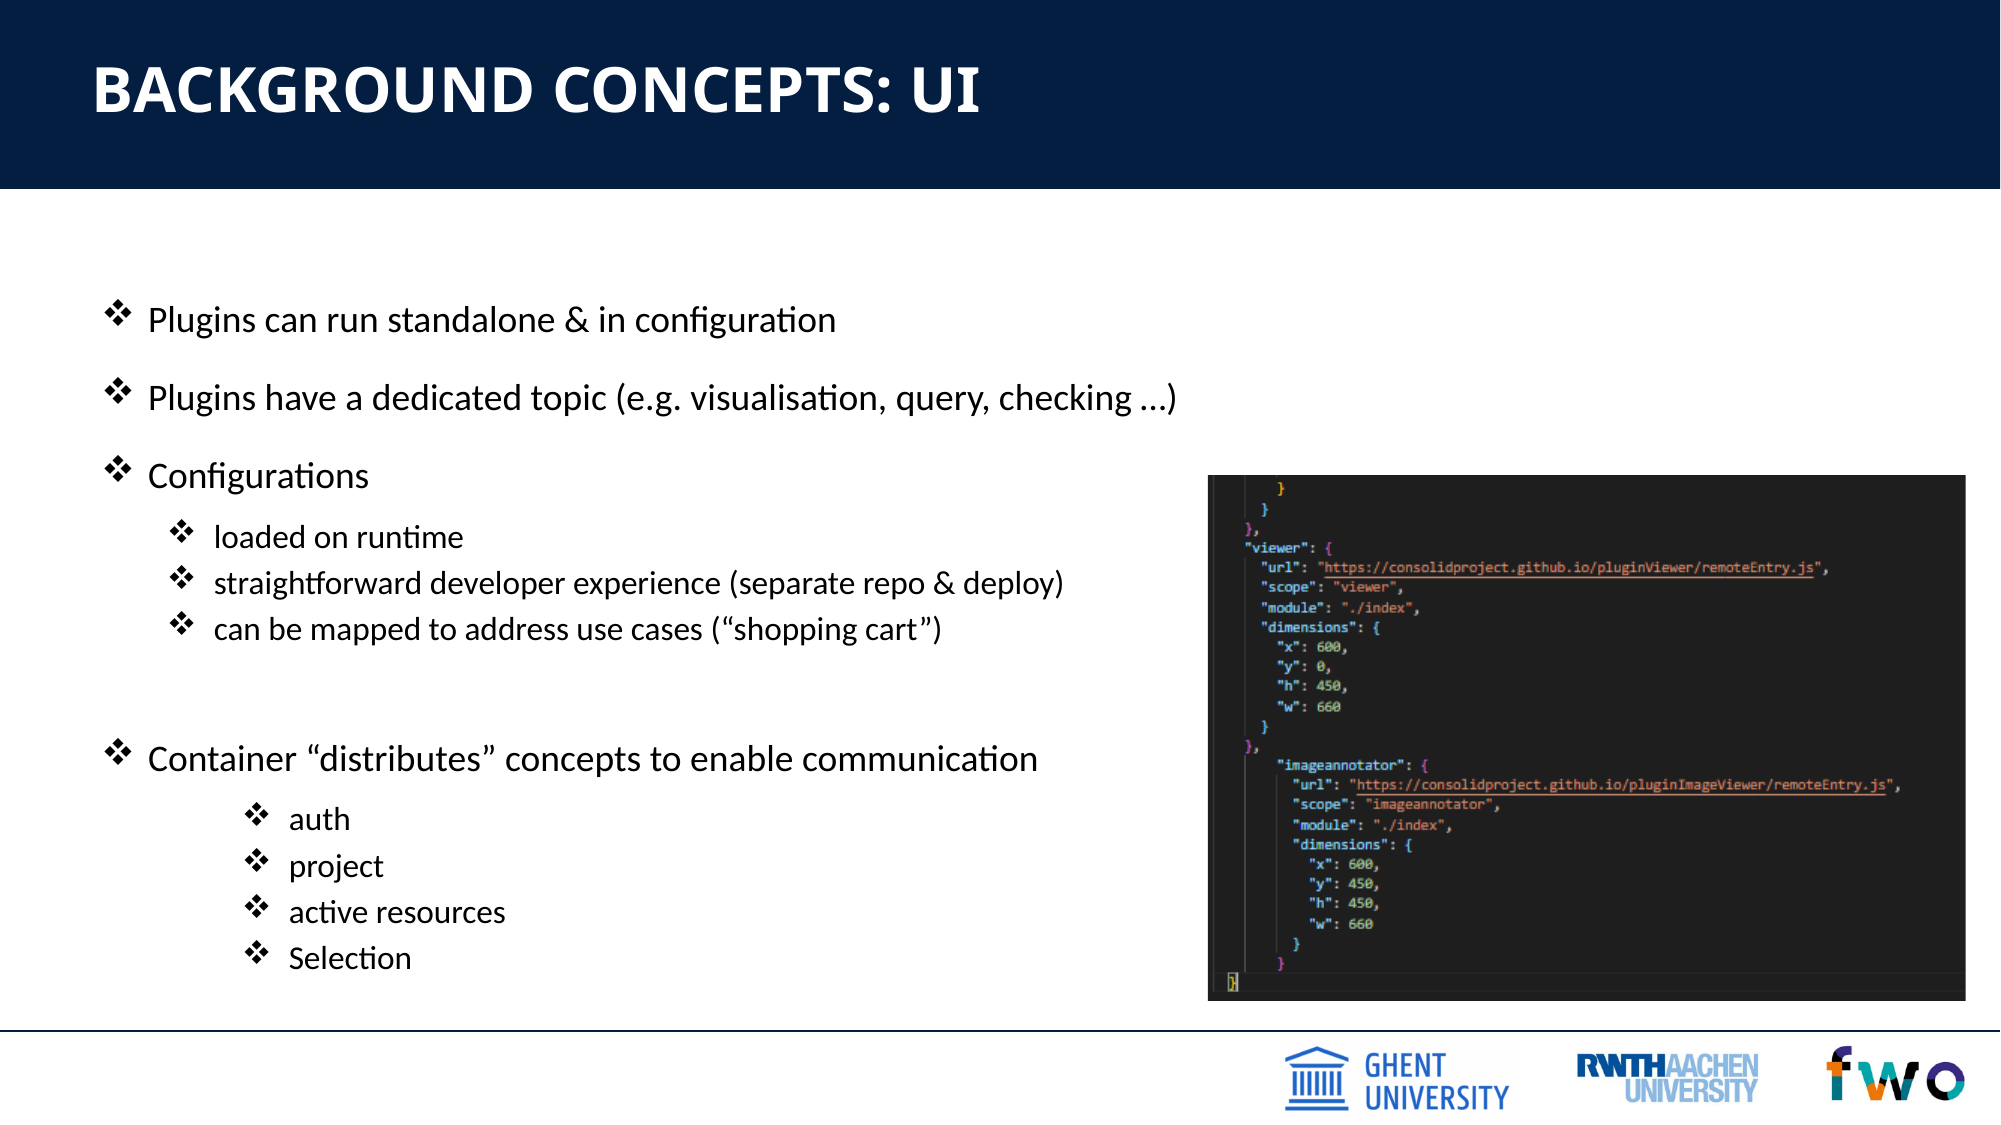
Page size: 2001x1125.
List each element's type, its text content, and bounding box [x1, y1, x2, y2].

title Background concepts: UI [77, 0, 1800, 185]
list Plugins can run standalone & in configuration Plugins have a dedicated topic (e.g. visualisation, query, checking …) Configurations loaded on runtime straightforward developer experience (separate repo & deploy) can be mapped to address use cases (“shopping cart”) Container “distributes” concepts to enable communication auth project active resources Selection [77, 287, 1884, 940]
picture [1207, 475, 1966, 1002]
picture [1575, 1051, 1760, 1106]
picture [1279, 1039, 1519, 1117]
picture [1816, 1043, 1973, 1113]
